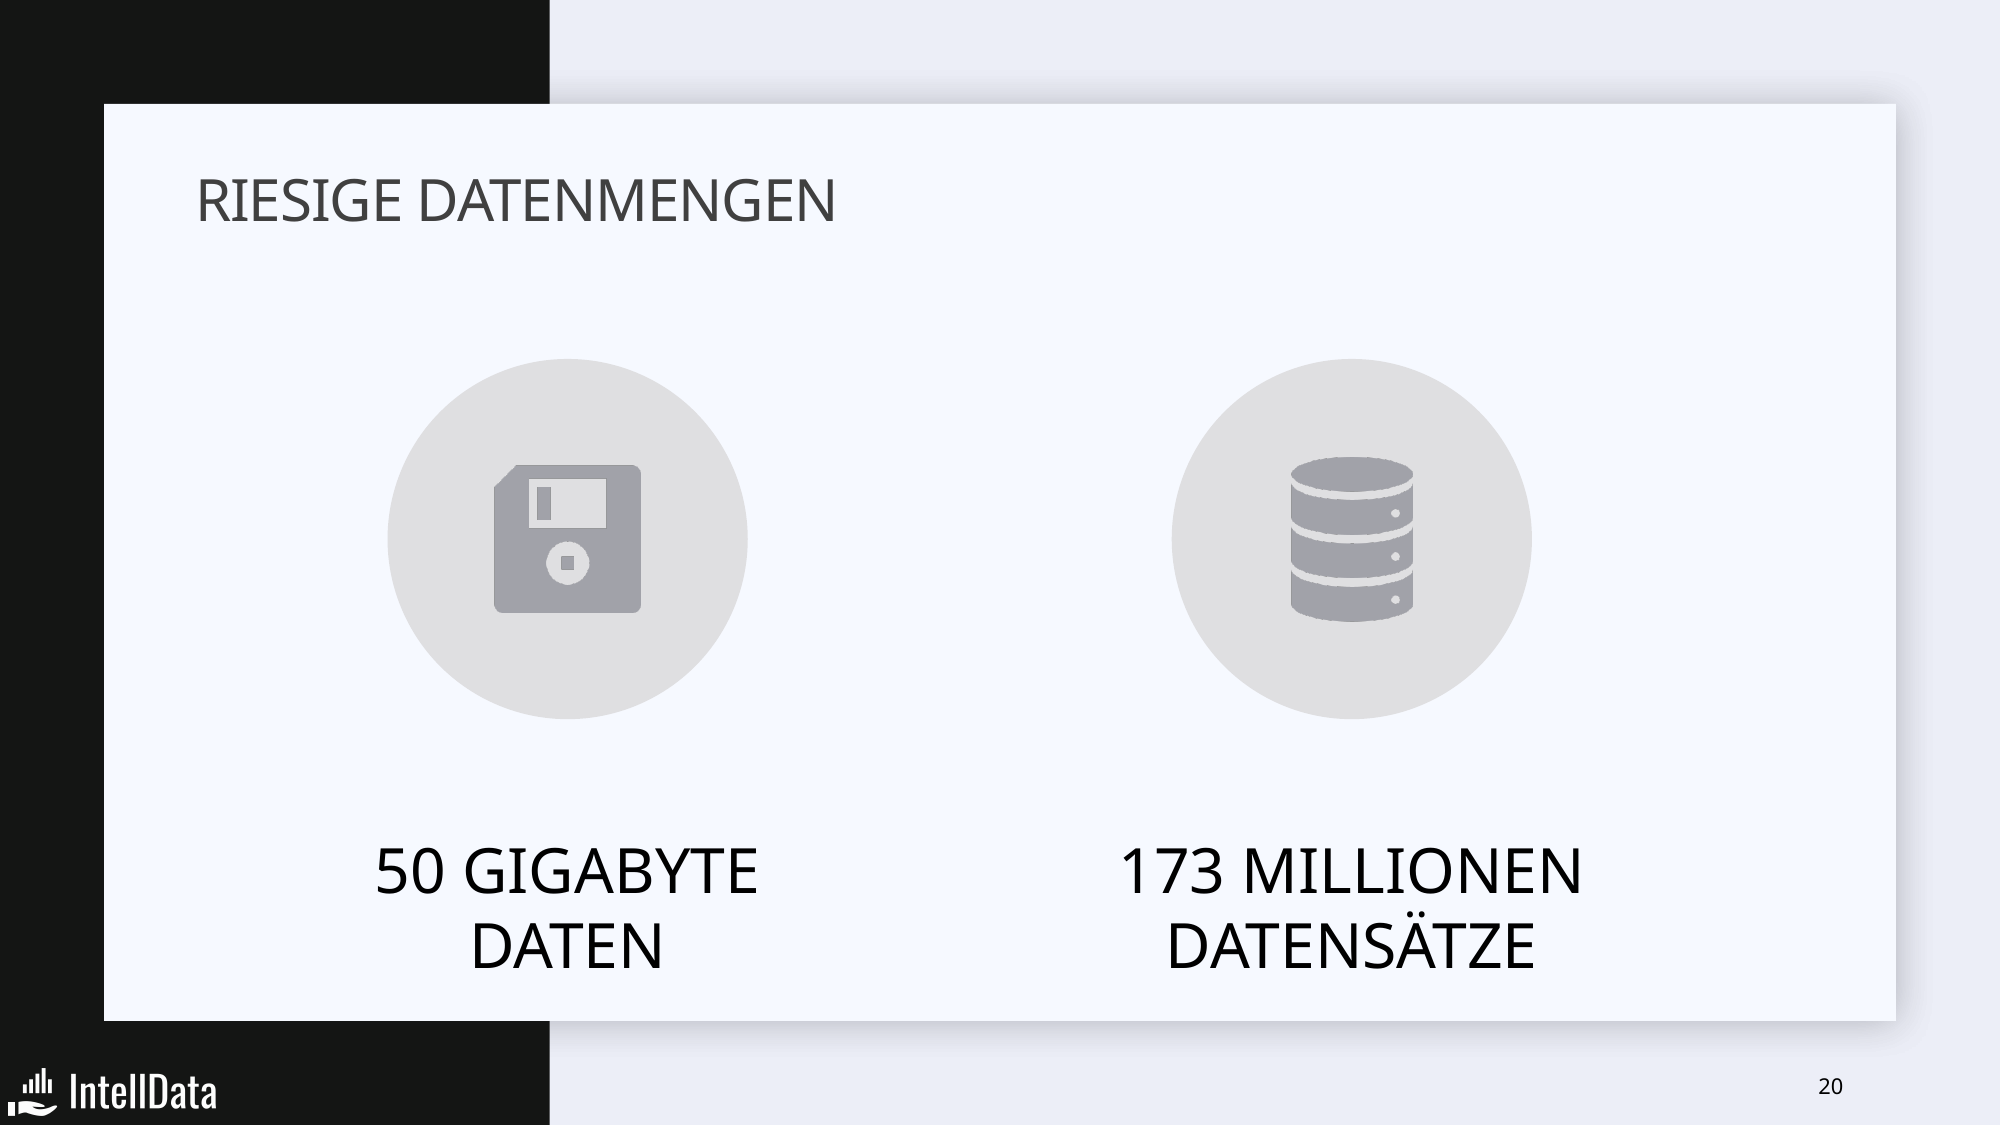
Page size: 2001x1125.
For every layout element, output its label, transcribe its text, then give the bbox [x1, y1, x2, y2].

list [179, 345, 1831, 964]
title Riesige Datenmengen [180, 154, 1830, 251]
picture [8, 1059, 216, 1123]
slide_number 20 [1803, 1057, 1932, 1118]
